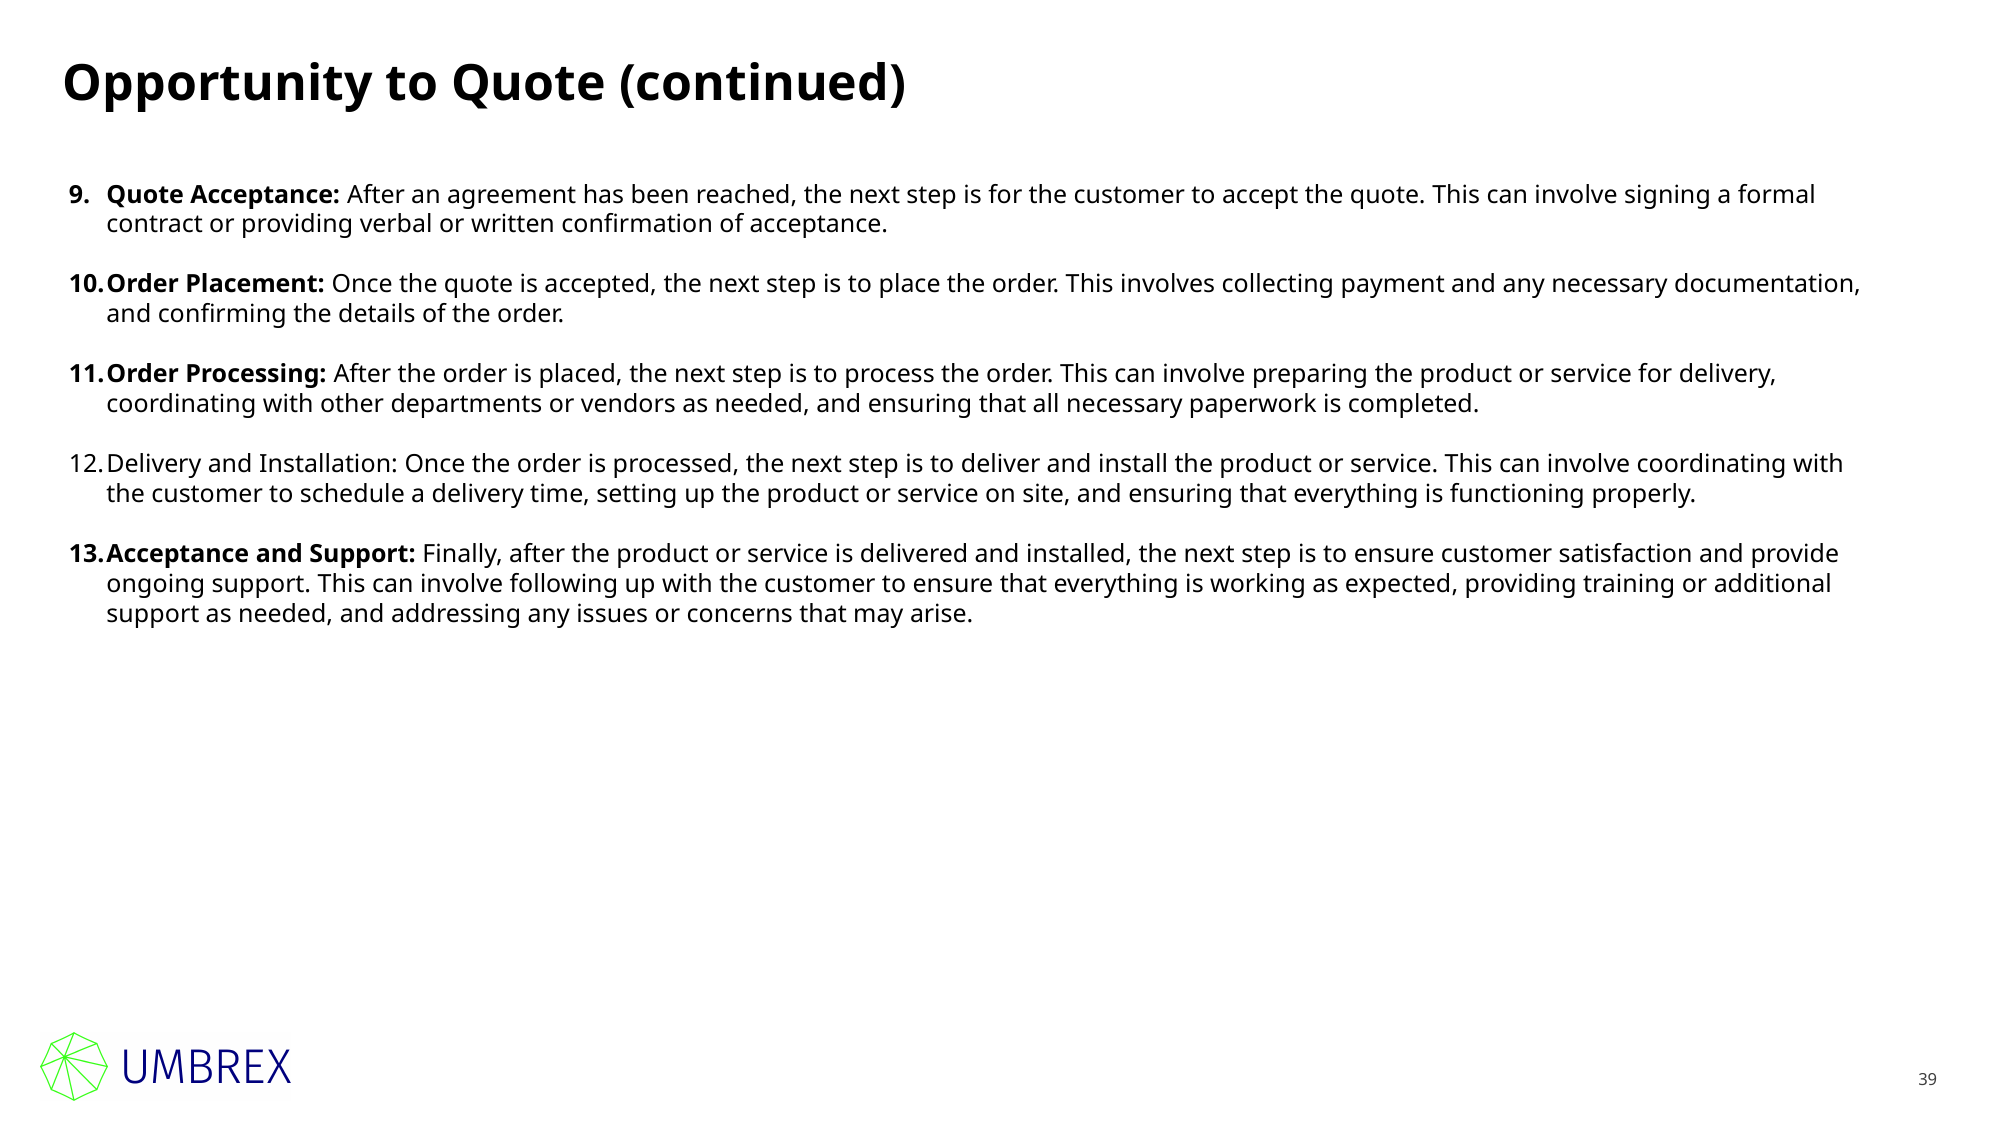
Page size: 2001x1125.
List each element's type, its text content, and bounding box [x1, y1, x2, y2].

text_box Quote Acceptance: After an agreement has been reached, the next step is for the customer to accept the quote. This can involve signing a formal contract or providing verbal or written confirmation of acceptance. Order Placement: Once the quote is accepted, the next step is to place the order. This involves collecting payment and any necessary documentation, and confirming the details of the order. Order Processing: After the order is placed, the next step is to process the order. This can involve preparing the product or service for delivery, coordinating with other departments or vendors as needed, and ensuring that all necessary paperwork is completed. Delivery and Installation: Once the order is processed, the next step is to deliver and install the product or service. This can involve coordinating with the customer to schedule a delivery time, setting up the product or service on site, and ensuring that everything is functioning properly. Acceptance and Support: Finally, after the product or service is delivered and installed, the next step is to ensure customer satisfaction and provide ongoing support. This can involve following up with the customer to ensure that everything is working as expected, providing training or additional support as needed, and addressing any issues or concerns that may arise. [39, 142, 1868, 847]
picture [40, 1032, 291, 1101]
title Opportunity to Quote (continued) [63, 62, 1937, 143]
